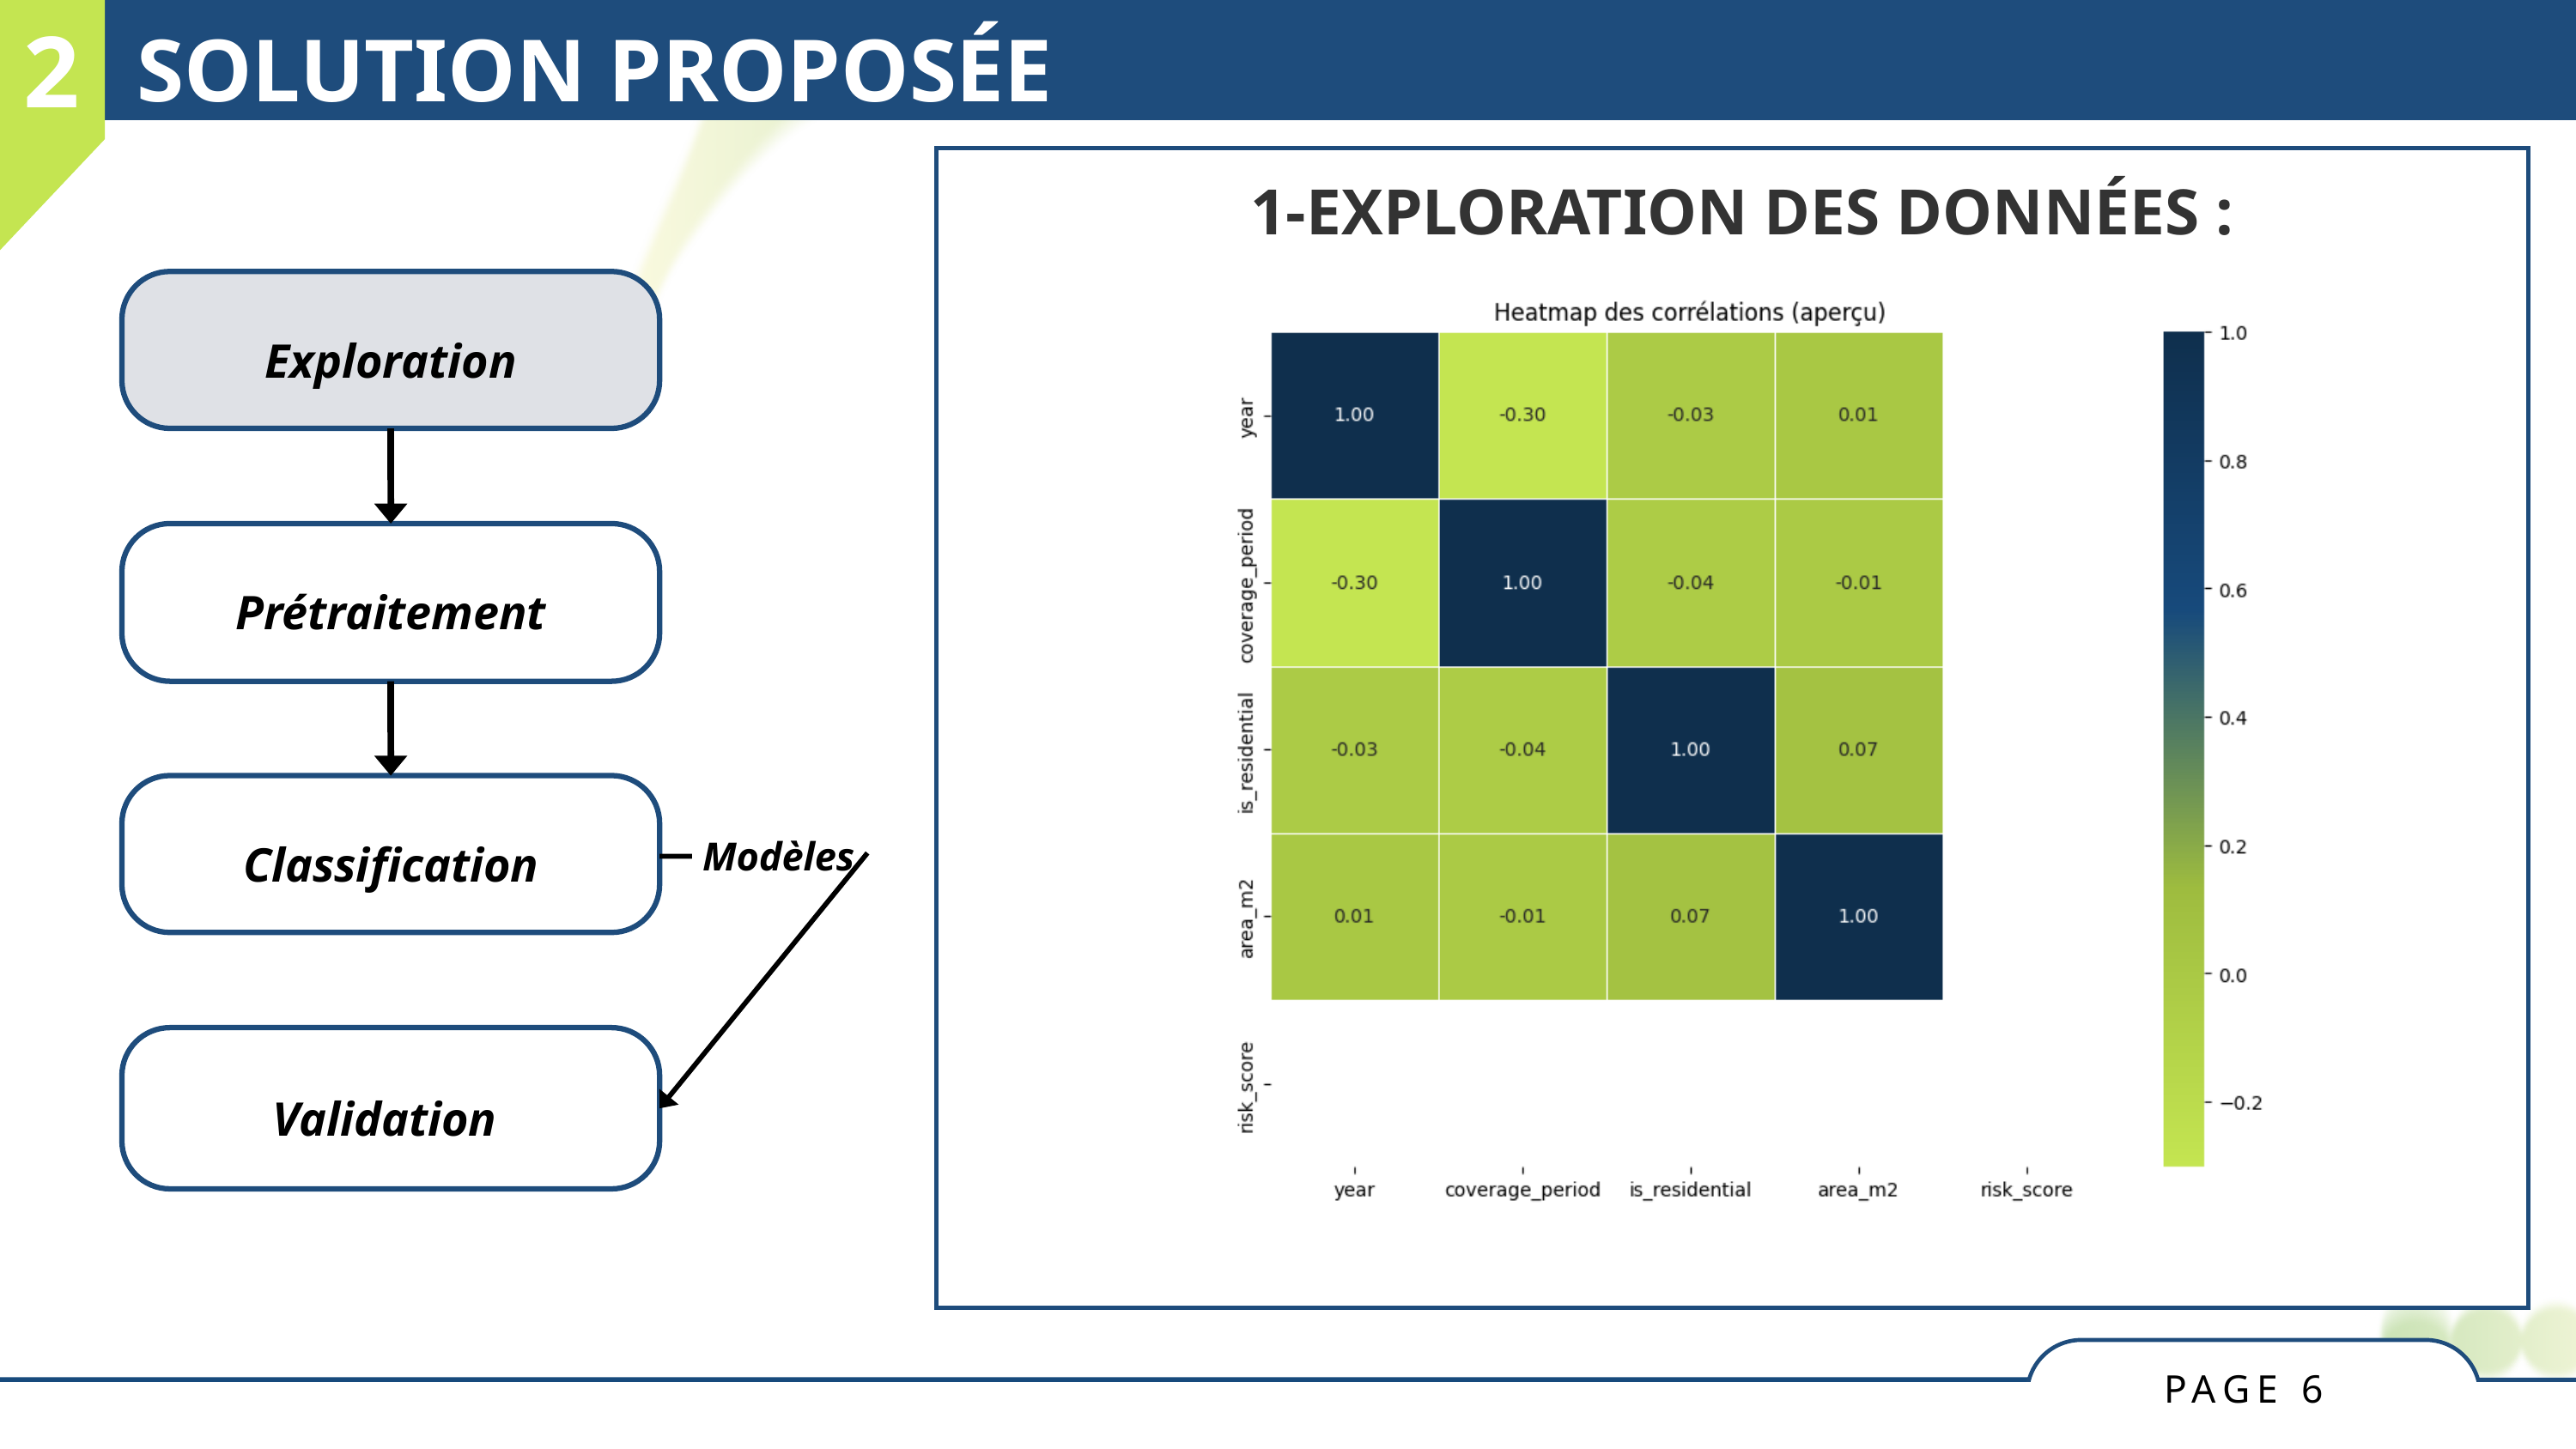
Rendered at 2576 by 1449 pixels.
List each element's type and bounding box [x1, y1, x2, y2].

text_box [0, 1339, 2576, 1449]
text_box [936, 148, 2529, 1308]
text_box [0, 0, 301, 262]
text_box [2360, 1284, 2576, 1337]
text_box [562, 130, 1159, 426]
text_box [304, 0, 2576, 121]
text_box [121, 270, 904, 1190]
